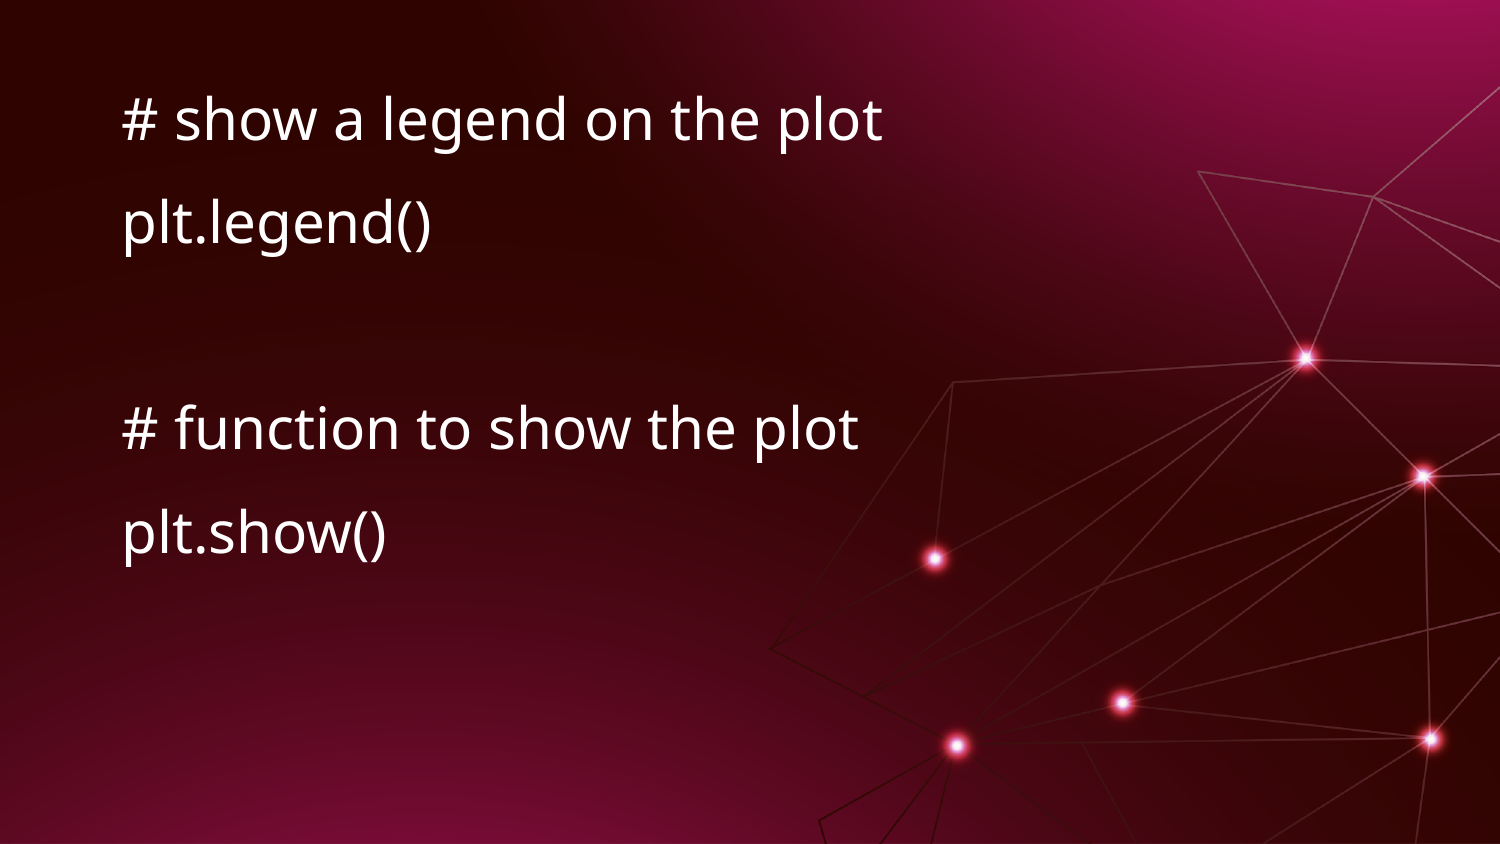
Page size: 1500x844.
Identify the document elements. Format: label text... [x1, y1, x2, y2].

picture [0, 0, 1500, 844]
list # show a legend on the plot plt.legend() # function to show the plot plt.show() [106, 66, 1086, 451]
